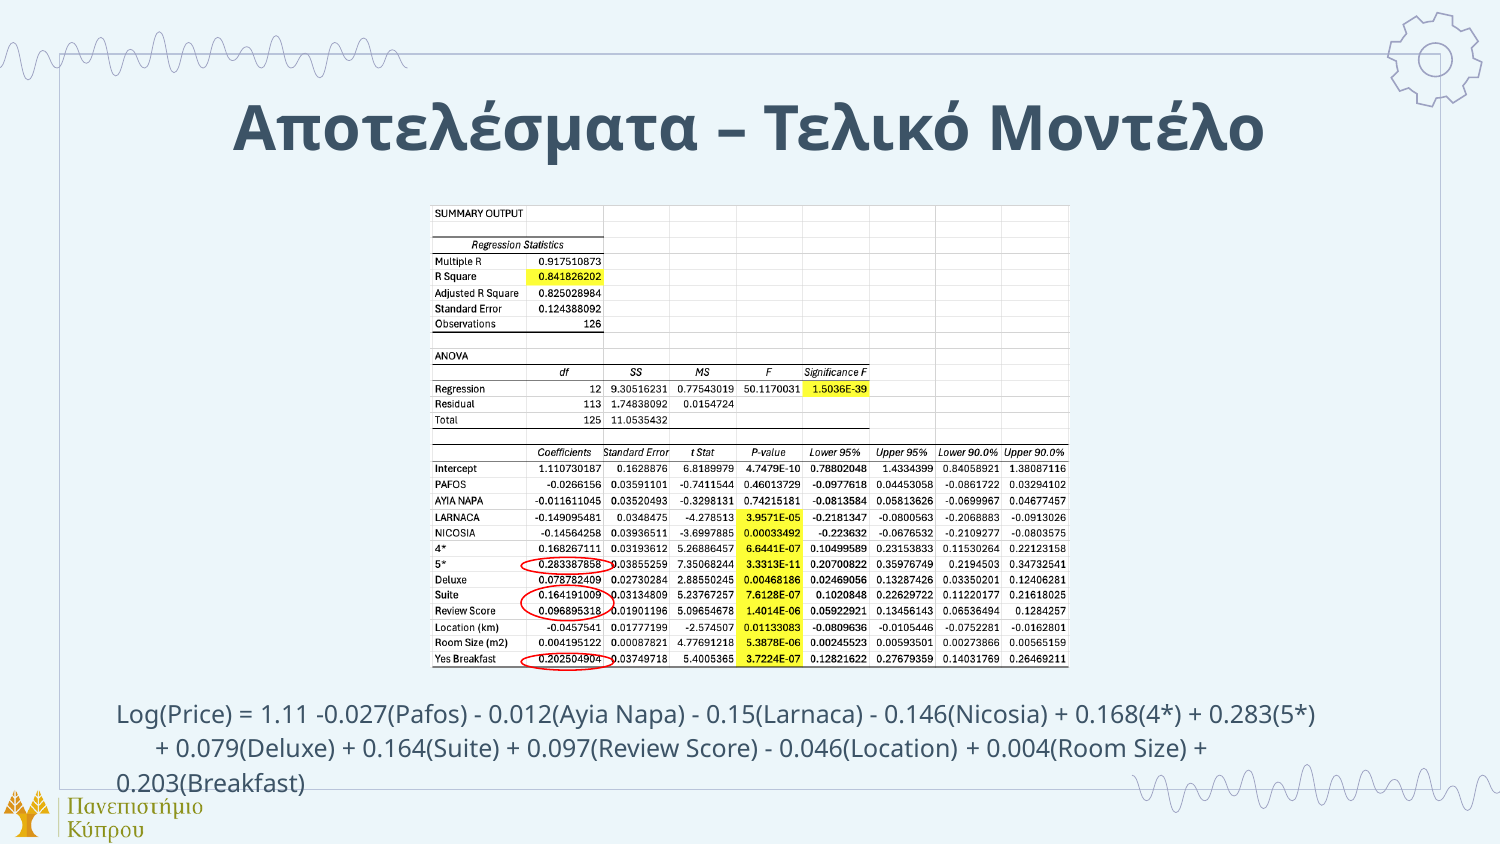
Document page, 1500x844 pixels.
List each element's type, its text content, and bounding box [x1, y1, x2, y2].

text_box Log(Price) = 1.11 -0.027(Pafos) - 0.012(Ayia Napa) - 0.15(Larnaca) - 0.146(Nicosia) + 0.168(4*) + 0.283(5*) + 0.079(Deluxe) + 0.164(Suite) + 0.097(Review Score) - 0.046(Location) + 0.004(Room Size) + 0.203(Breakfast) [101, 678, 1399, 783]
title Αποτελέσματα – Τελικό Μοντέλο [118, 72, 1382, 167]
picture [430, 205, 1070, 669]
picture [0, 786, 207, 844]
